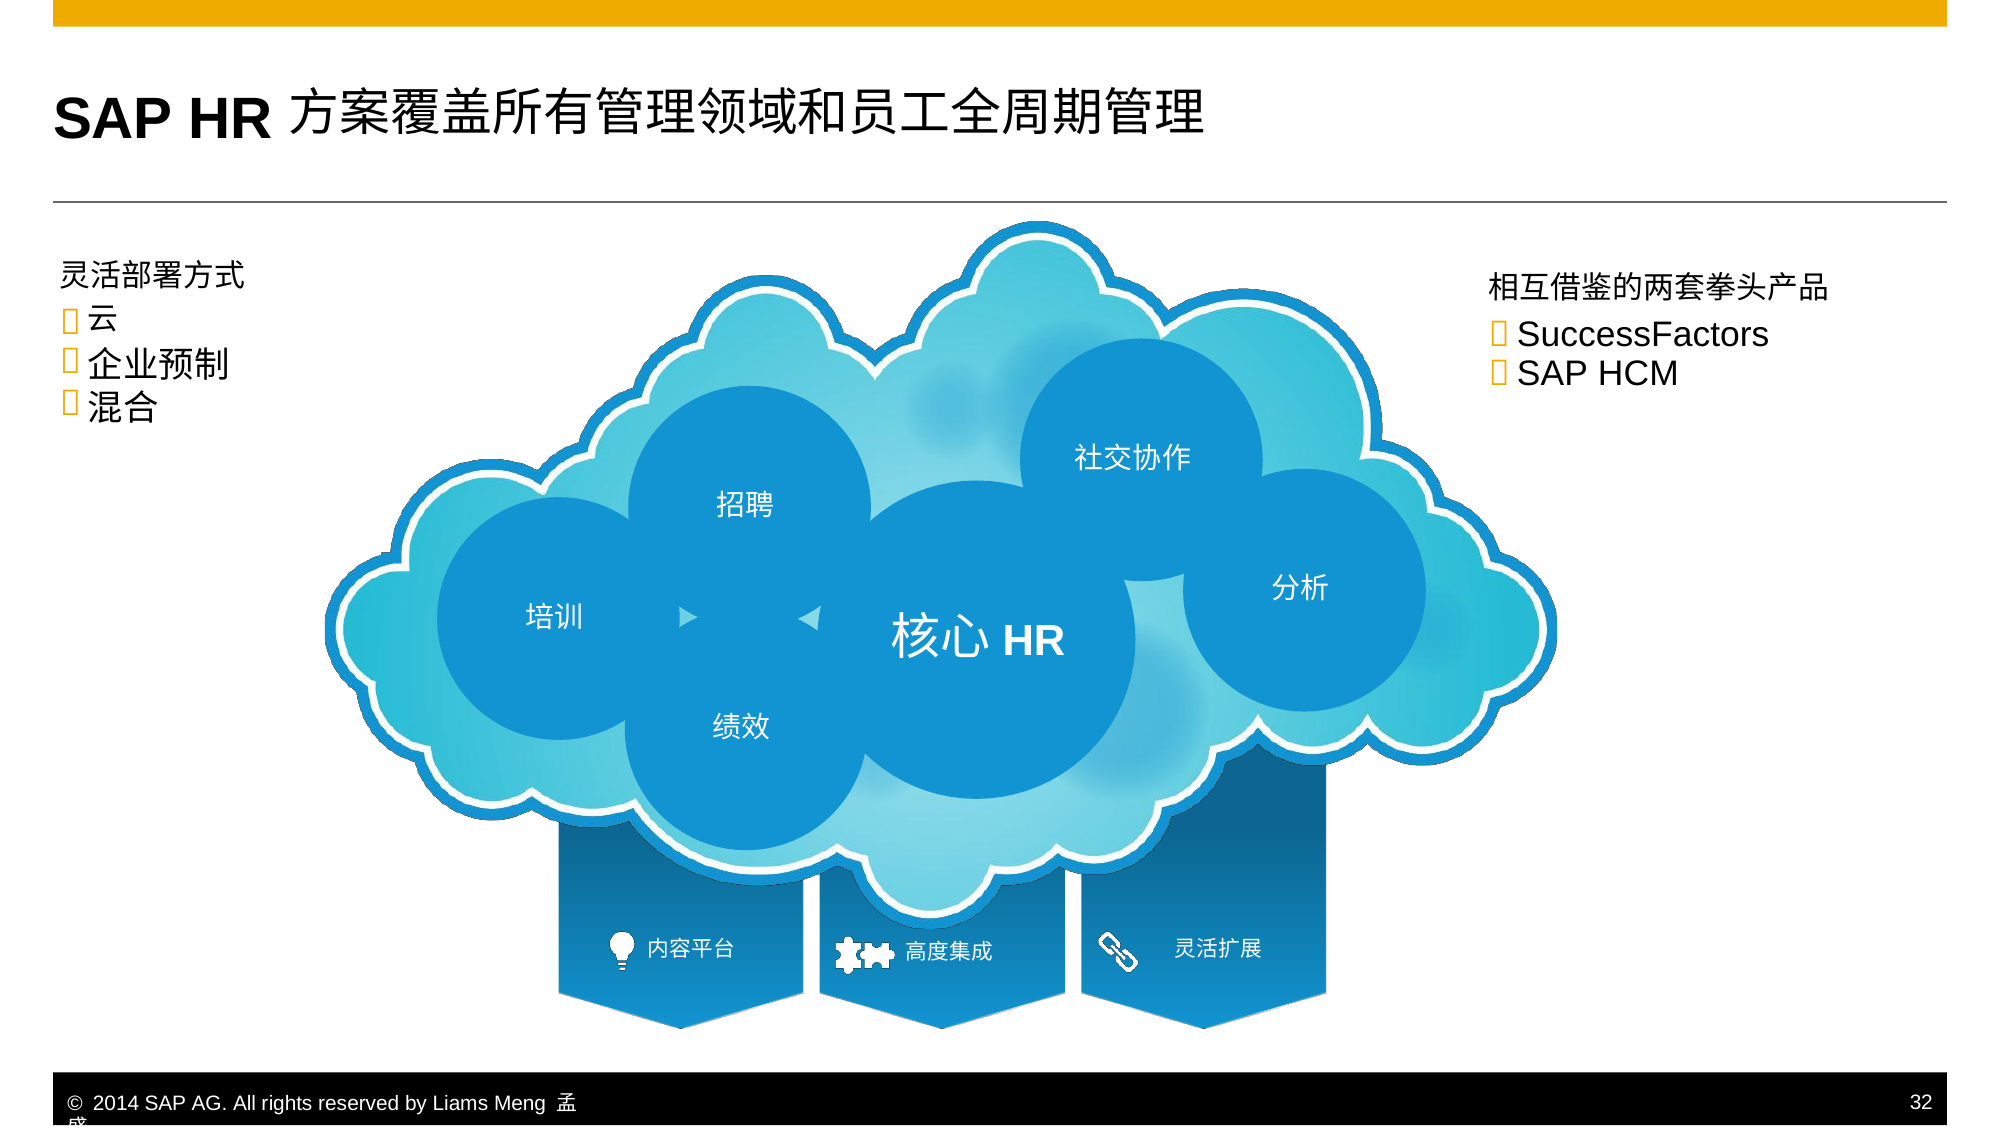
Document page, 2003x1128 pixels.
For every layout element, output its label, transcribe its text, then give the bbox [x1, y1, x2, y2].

text_box [53, 0, 1947, 27]
text_box 招聘 [714, 489, 793, 527]
text_box   [1486, 314, 1514, 397]
text_box 灵活扩展 [1172, 935, 1284, 965]
text_box 内容平台 [645, 935, 757, 965]
text_box [53, 1072, 1947, 1126]
text_box [1020, 338, 1263, 582]
text_box © 2014 SAP AG. All rights reserved by Liams Meng 孟盛. [65, 1089, 607, 1116]
text_box [1081, 930, 1327, 1029]
text_box 灵活部署方式 [57, 258, 284, 299]
text_box [624, 607, 865, 851]
text_box [824, 930, 905, 989]
text_box [1075, 930, 1156, 987]
text_box [817, 480, 1136, 799]
text_box [1183, 468, 1426, 712]
text_box [628, 385, 871, 619]
text_box SAP HR [51, 88, 286, 151]
text_box    [57, 302, 86, 428]
text_box 绩效 [710, 711, 789, 749]
text_box [324, 221, 1557, 930]
text_box 社交协作 [1072, 442, 1218, 480]
text_box 方案覆盖所有管理领域和员工全周期管理 [286, 85, 1355, 148]
text_box [558, 930, 804, 1029]
text_box [582, 930, 663, 985]
text_box 核心HR [888, 614, 1075, 671]
text_box 分析 [1269, 572, 1348, 610]
text_box 32 [1907, 1090, 1941, 1116]
text_box 培训 [522, 600, 602, 639]
text_box 高度集成 [903, 938, 1015, 968]
text_box 相互借鉴的两套拳头产品 [1486, 270, 1892, 311]
text_box 云 企业预制 混合 [85, 301, 240, 426]
text_box [819, 930, 1065, 1029]
text_box [437, 497, 680, 740]
text_box SuccessFactors SAP HCM [1514, 314, 1779, 397]
text_box [53, 179, 1947, 205]
